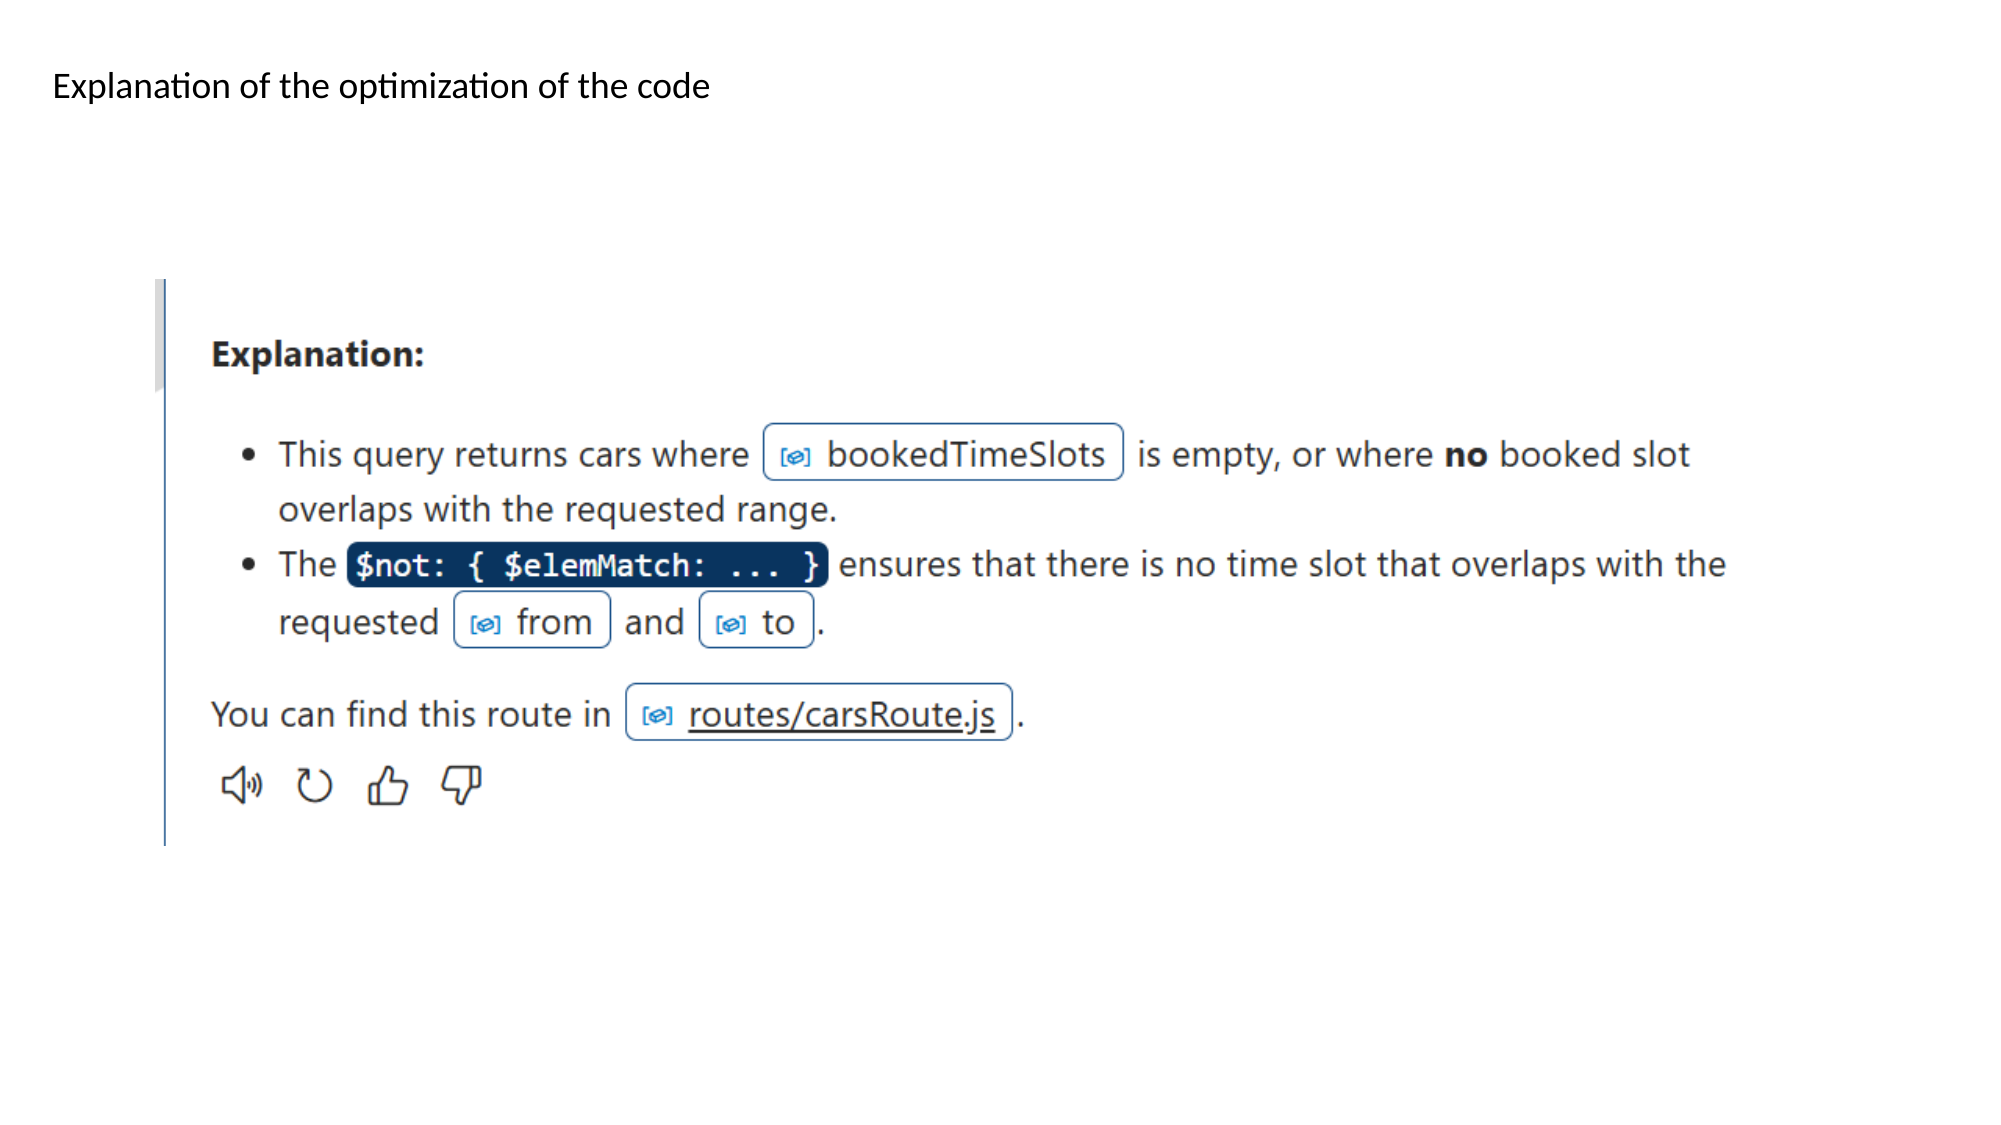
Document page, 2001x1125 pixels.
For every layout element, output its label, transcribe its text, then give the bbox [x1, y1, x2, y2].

picture [155, 279, 1845, 846]
text_box Explanation of the optimization of the code [38, 54, 736, 114]
